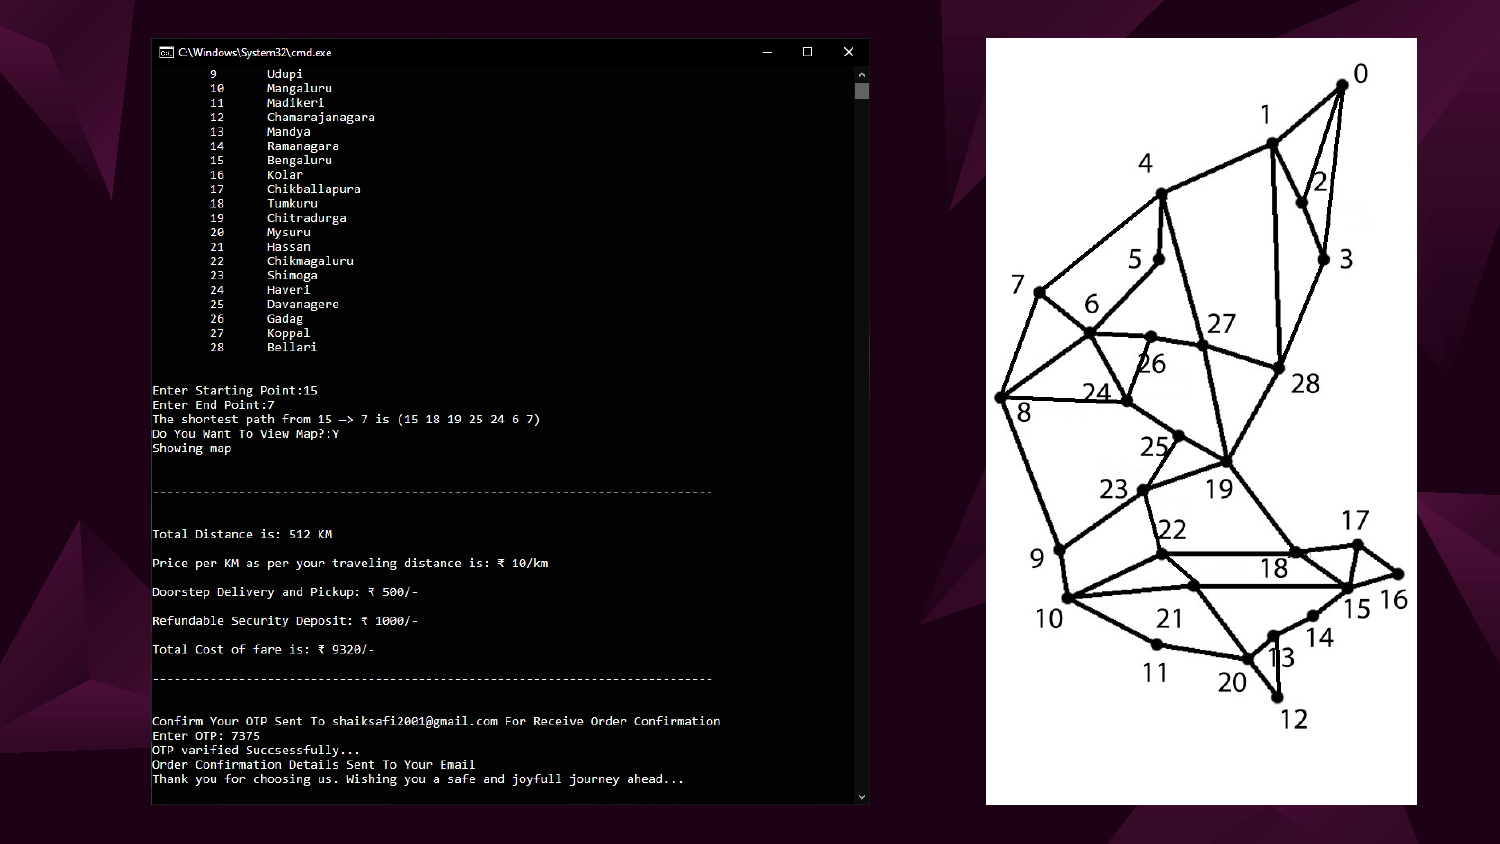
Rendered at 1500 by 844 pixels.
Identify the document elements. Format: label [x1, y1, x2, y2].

picture [150, 38, 870, 805]
picture [985, 38, 1418, 805]
